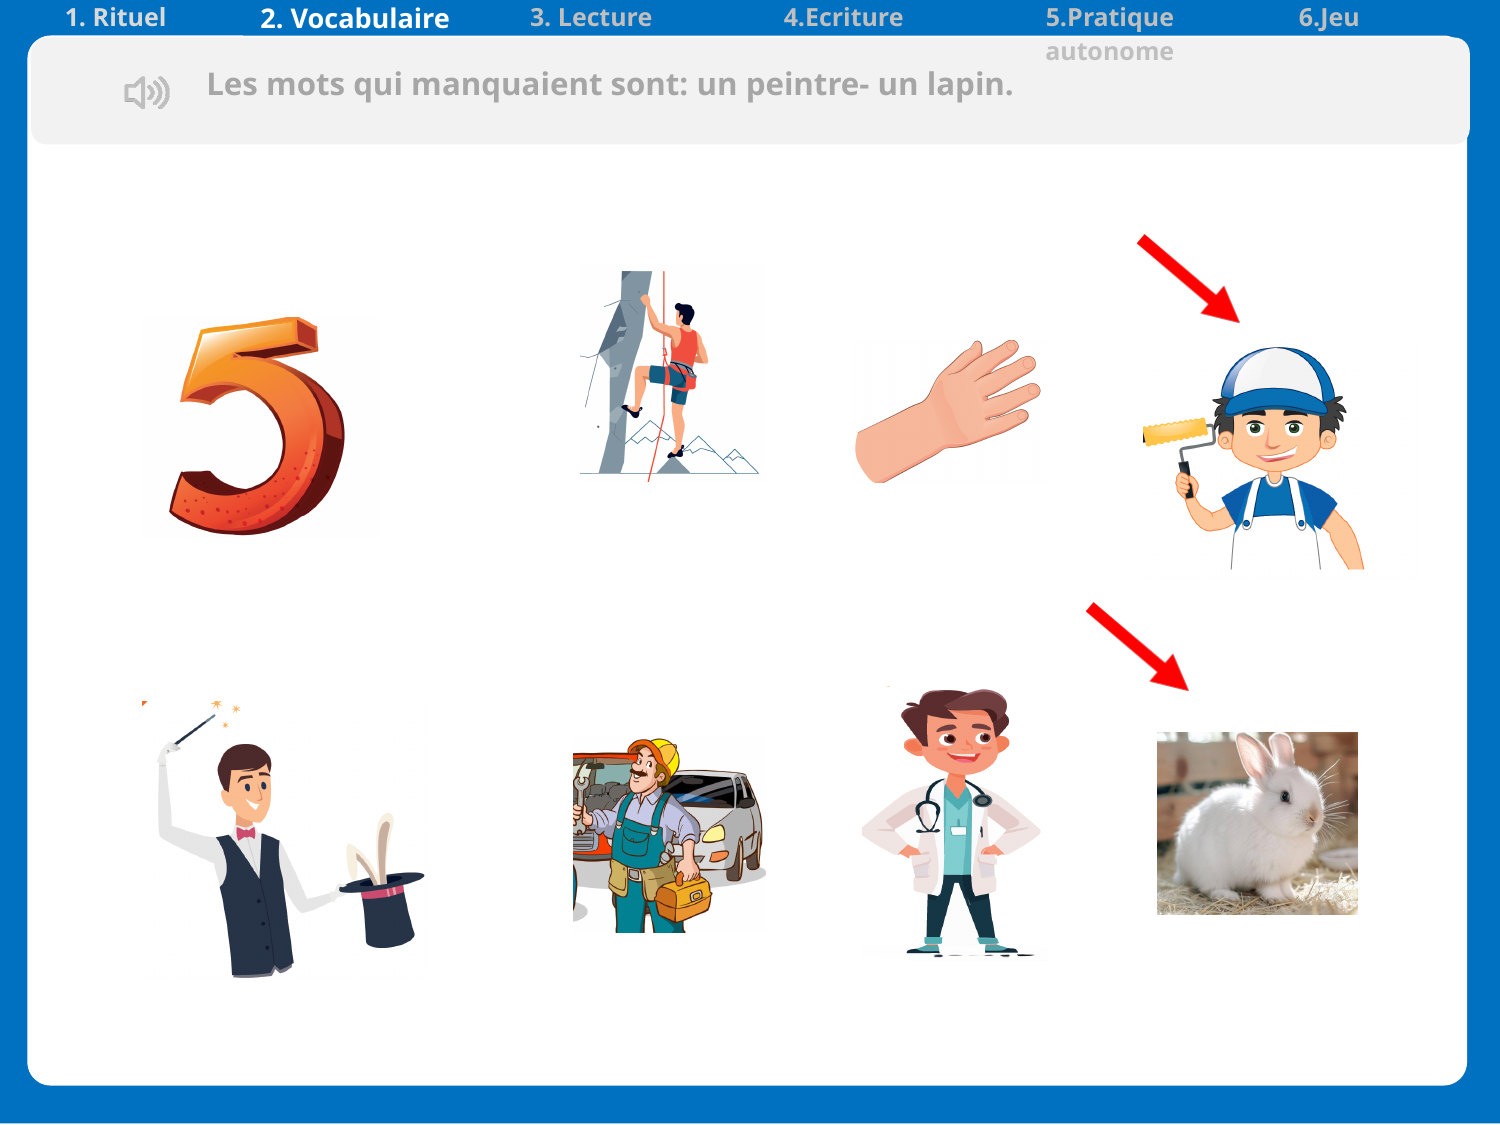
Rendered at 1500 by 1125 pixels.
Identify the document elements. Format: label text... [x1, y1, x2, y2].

picture [1136, 233, 1417, 581]
table_header 6.Jeu [1242, 0, 1417, 67]
text_box Les mots qui manquaient sont: un peintre- un lapin. [191, 67, 1417, 109]
picture [862, 685, 1048, 961]
picture [573, 736, 767, 933]
text_box [25, 67, 1470, 1088]
table_header 1. Rituel [1, 0, 237, 67]
picture [852, 340, 1047, 483]
text_box [29, 35, 1472, 147]
table_header 2. Vocabulaire [237, 0, 473, 67]
picture [1156, 732, 1358, 915]
table_header 5.Pratique autonome [978, 0, 1242, 67]
picture [141, 317, 379, 539]
picture [580, 264, 767, 483]
table_header 4.Ecriture [709, 0, 978, 67]
picture [141, 701, 429, 981]
text_box [0, 0, 1500, 1125]
picture [1085, 601, 1229, 731]
text_box [124, 76, 170, 109]
table_header 3. Lecture [473, 0, 709, 67]
